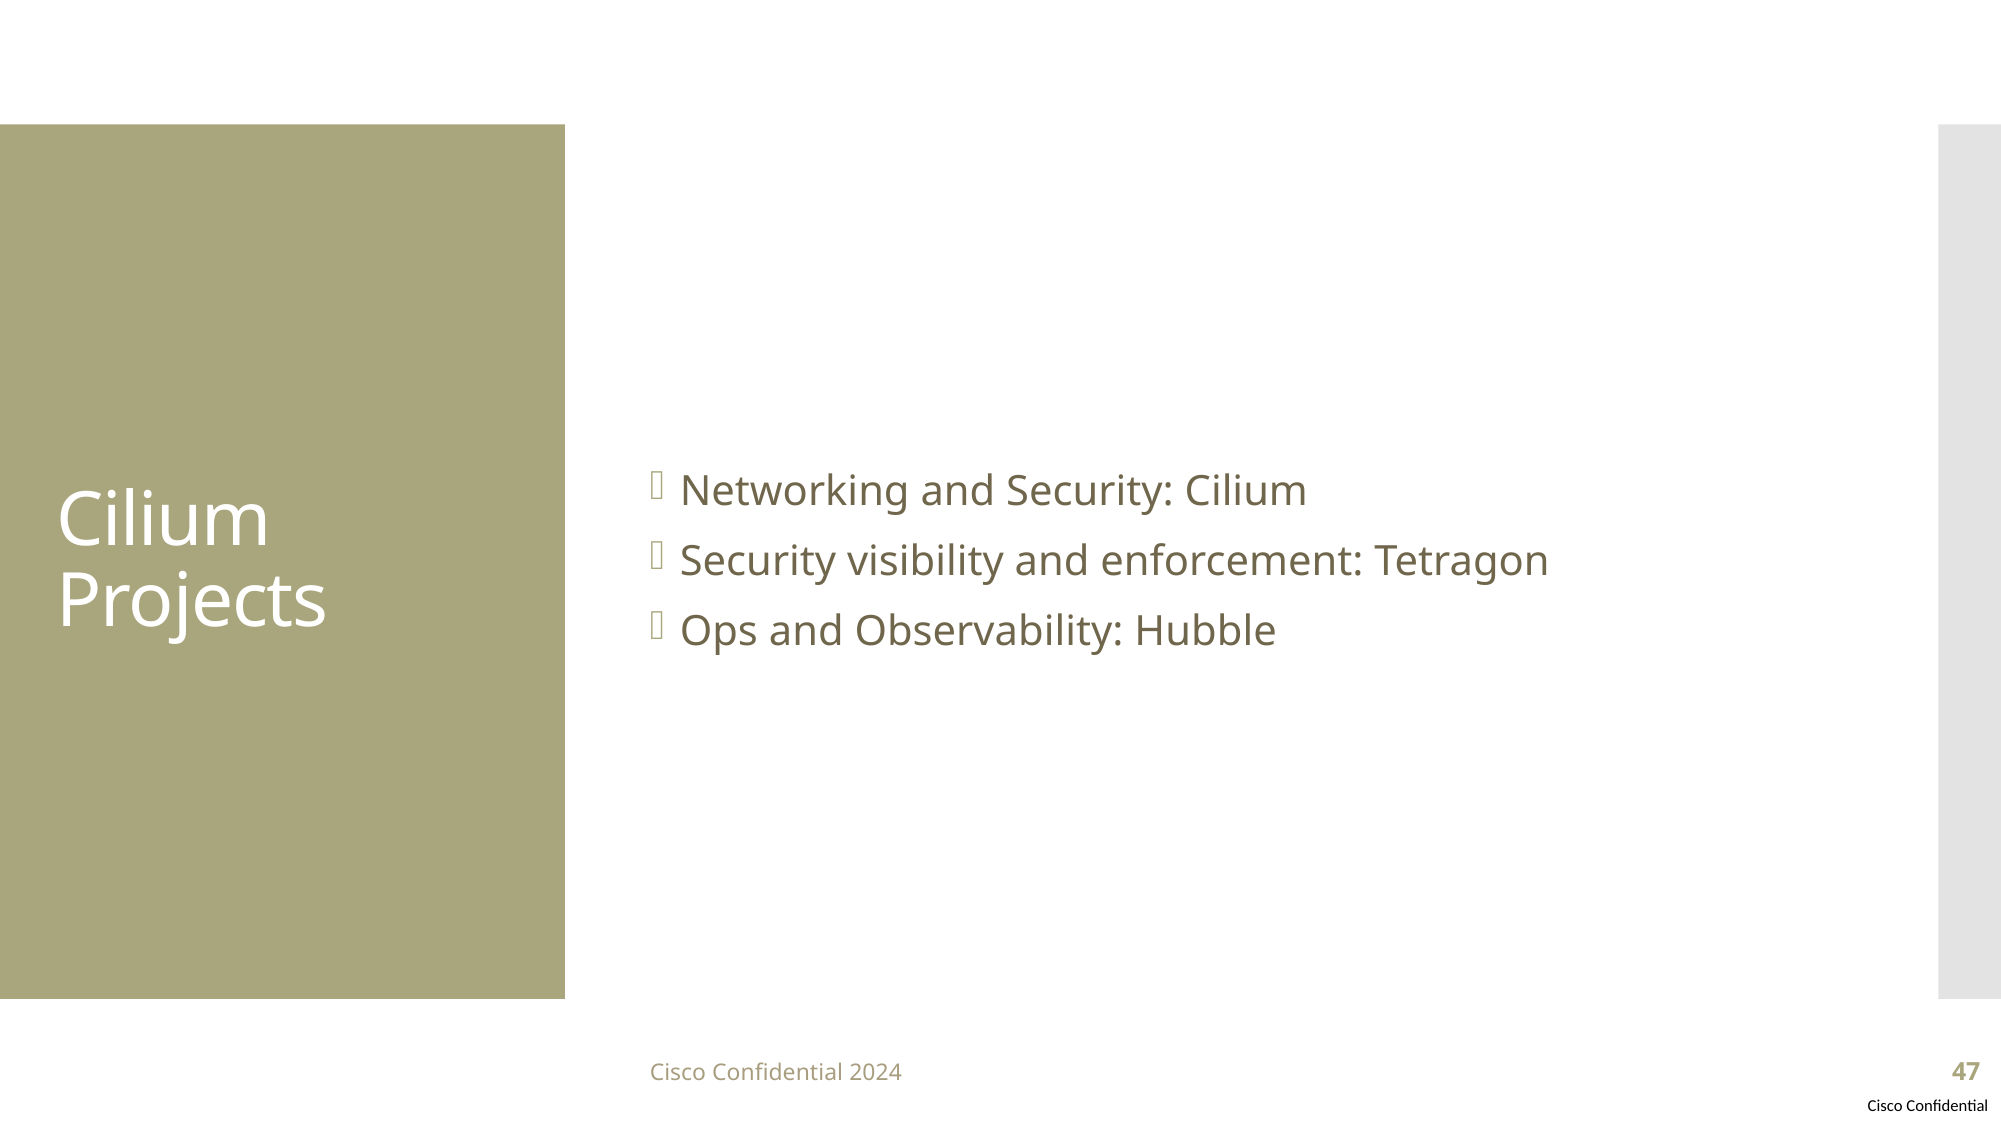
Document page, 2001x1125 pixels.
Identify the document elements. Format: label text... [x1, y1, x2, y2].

title Cilium Projects [41, 184, 525, 940]
footer Cisco Confidential 2024 [634, 1042, 1605, 1103]
slide_number 47 [1744, 1042, 1996, 1103]
list Networking and Security: Cilium Security visibility and enforcement: Tetragon Ops and Observability: Hubble [634, 141, 1835, 982]
